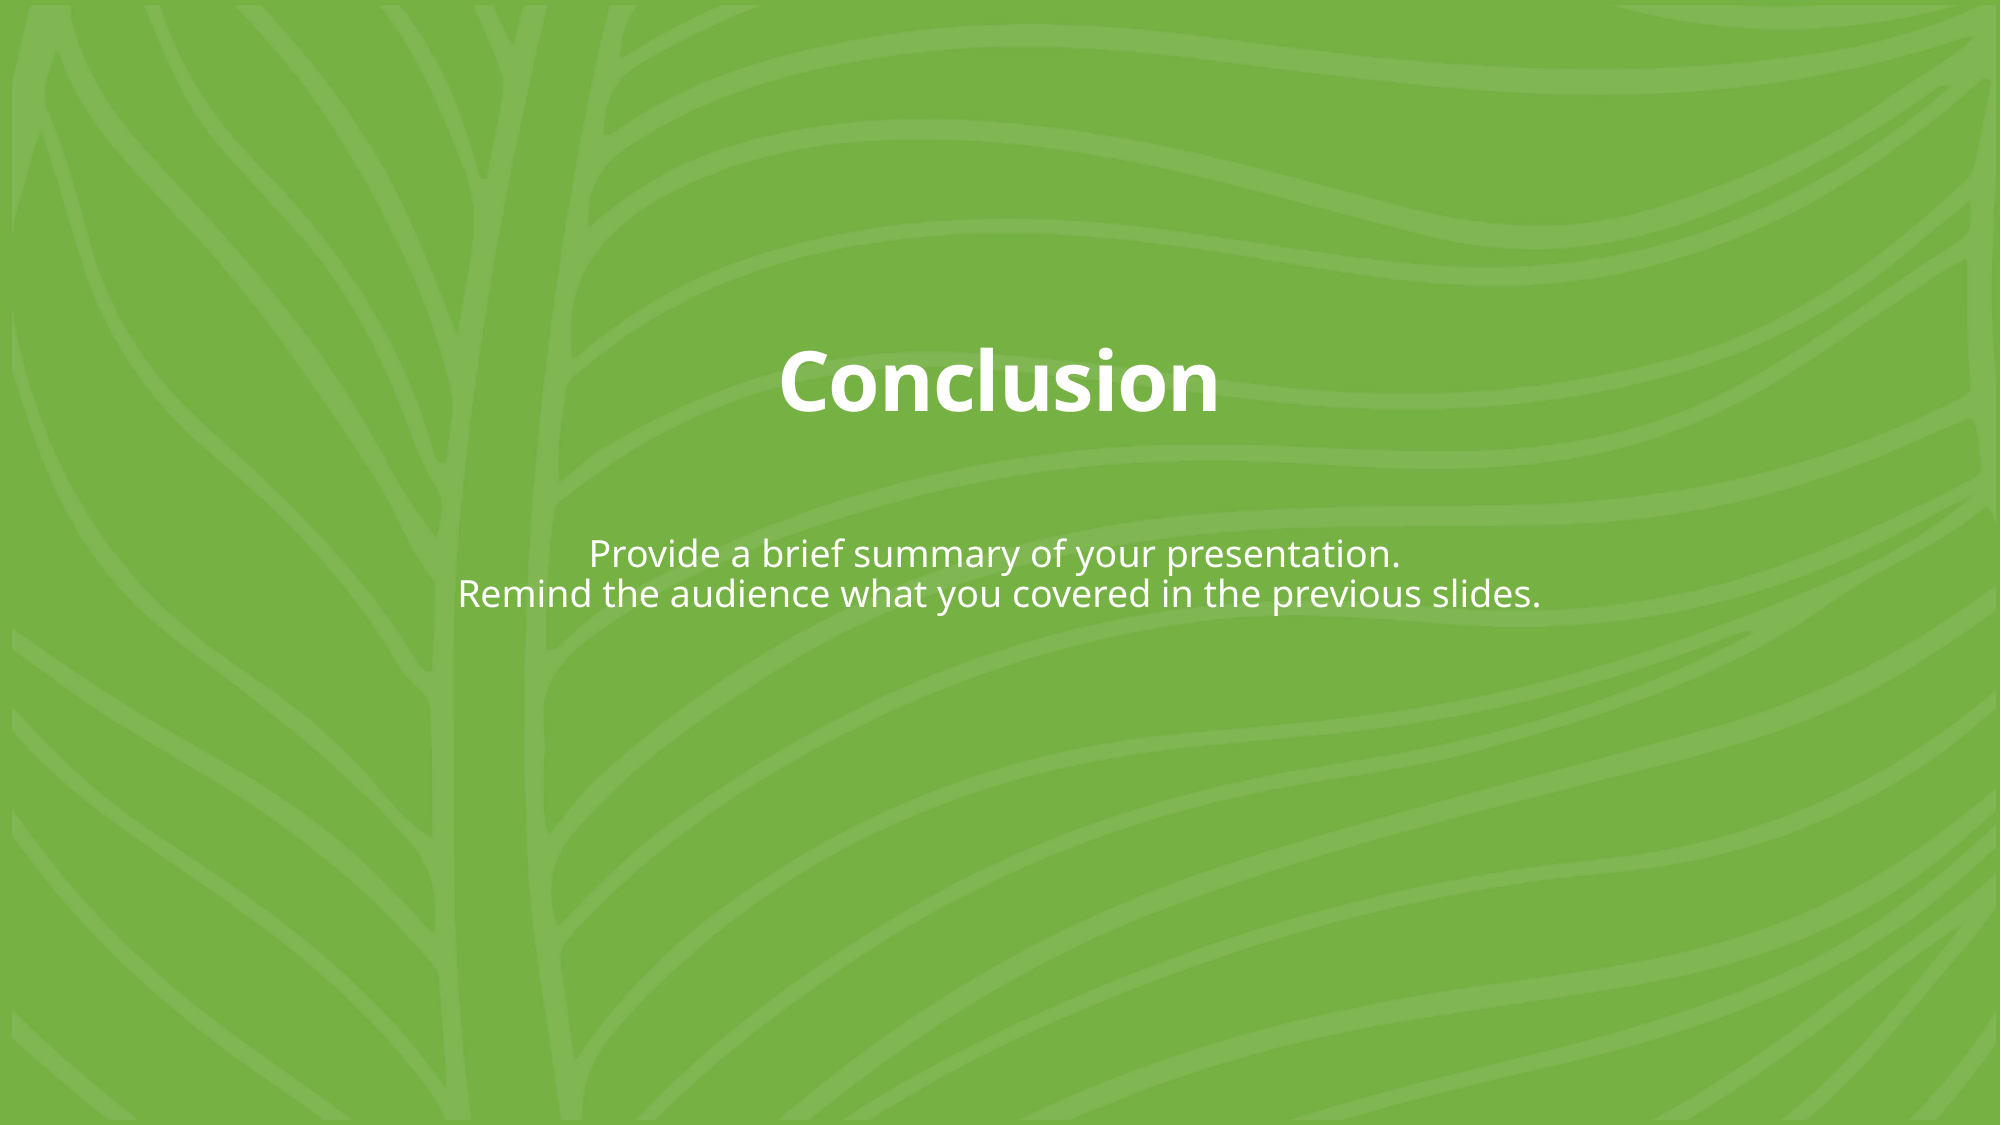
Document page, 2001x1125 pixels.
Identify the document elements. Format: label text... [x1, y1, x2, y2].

list Provide a brief summary of your presentation. Remind the audience what you covered in the previous slides. [360, 534, 1640, 787]
title Conclusion [250, 327, 1750, 429]
picture [0, 5, 2001, 1120]
